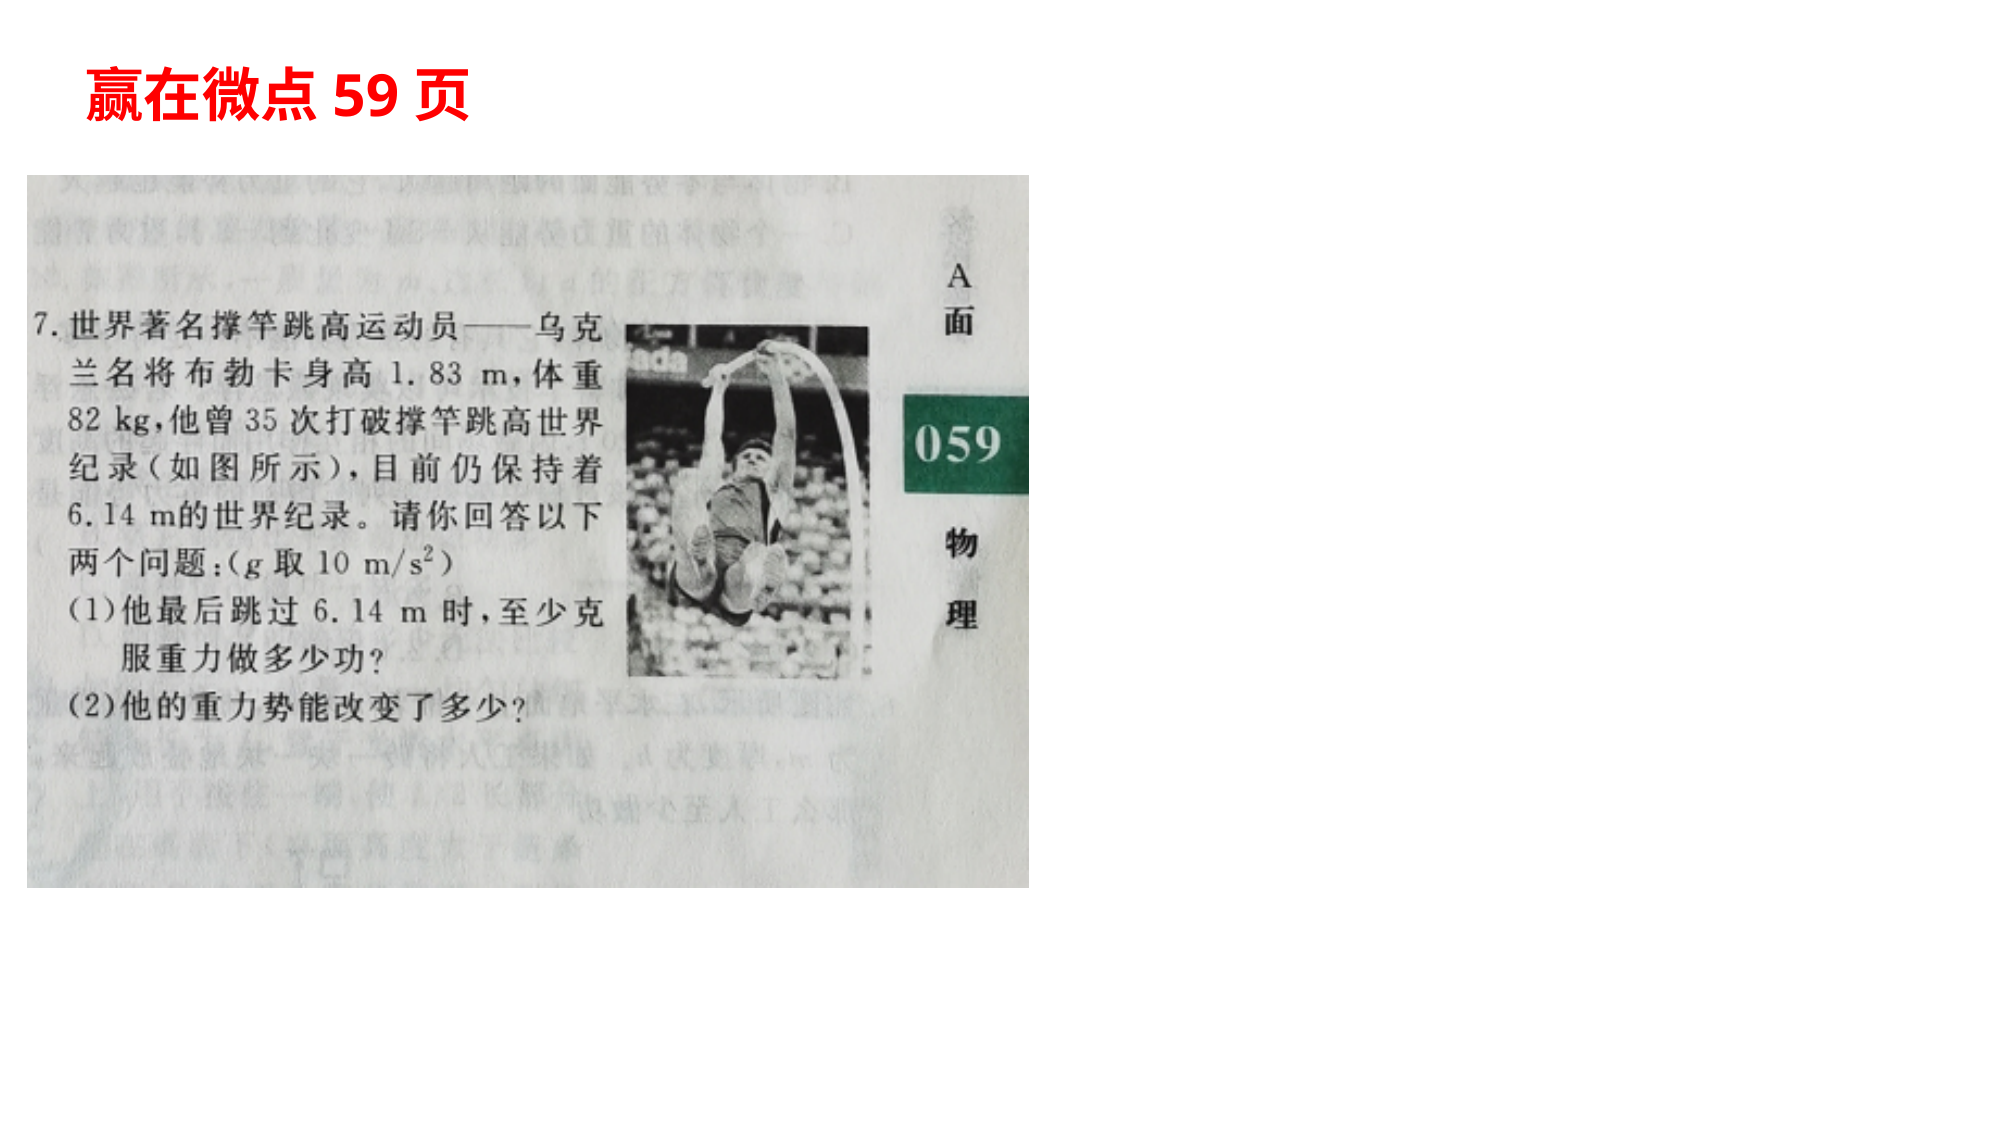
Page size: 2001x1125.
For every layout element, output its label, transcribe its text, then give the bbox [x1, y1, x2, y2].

text_box 赢在微点59页 [70, 50, 486, 136]
picture [27, 175, 1029, 888]
